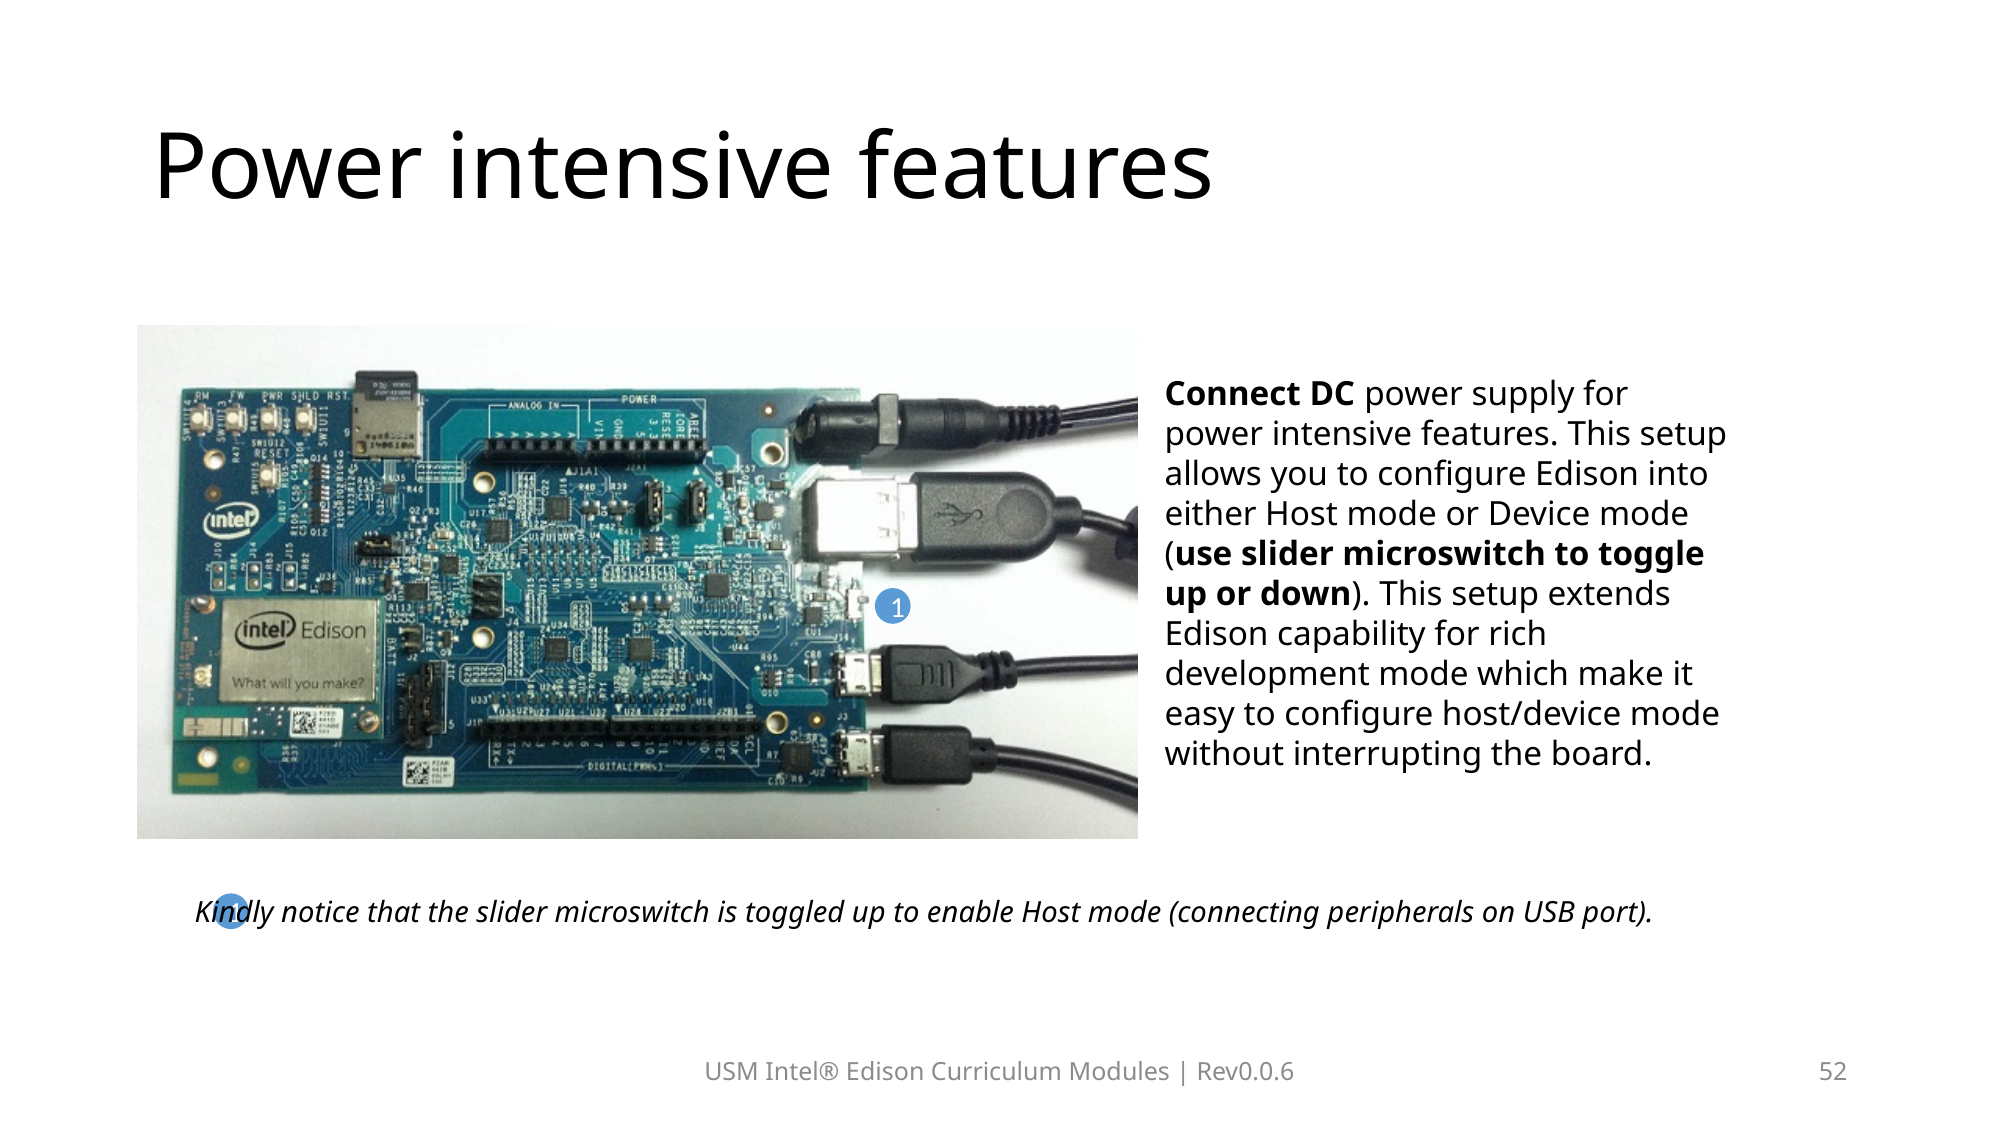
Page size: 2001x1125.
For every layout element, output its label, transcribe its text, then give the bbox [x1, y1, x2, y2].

slide_number 52 [1412, 1042, 1863, 1103]
title Power intensive features [137, 59, 1863, 278]
footer USM Intel® Edison Curriculum Modules | Rev0.0.6 [662, 1042, 1338, 1103]
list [137, 325, 1138, 839]
text_box Kindly notice that the slider microswitch is toggled up to enable Host mode (connecting peripherals on USB port). [179, 885, 1677, 936]
text_box Connect DC power supply for power intensive features. This setup allows you to configure Edison into either Host mode or Device mode (use slider microswitch to toggle up or down). This setup extends Edison capability for rich development mode which make it easy to configure host/device mode without interrupting the board. [1149, 365, 1744, 779]
